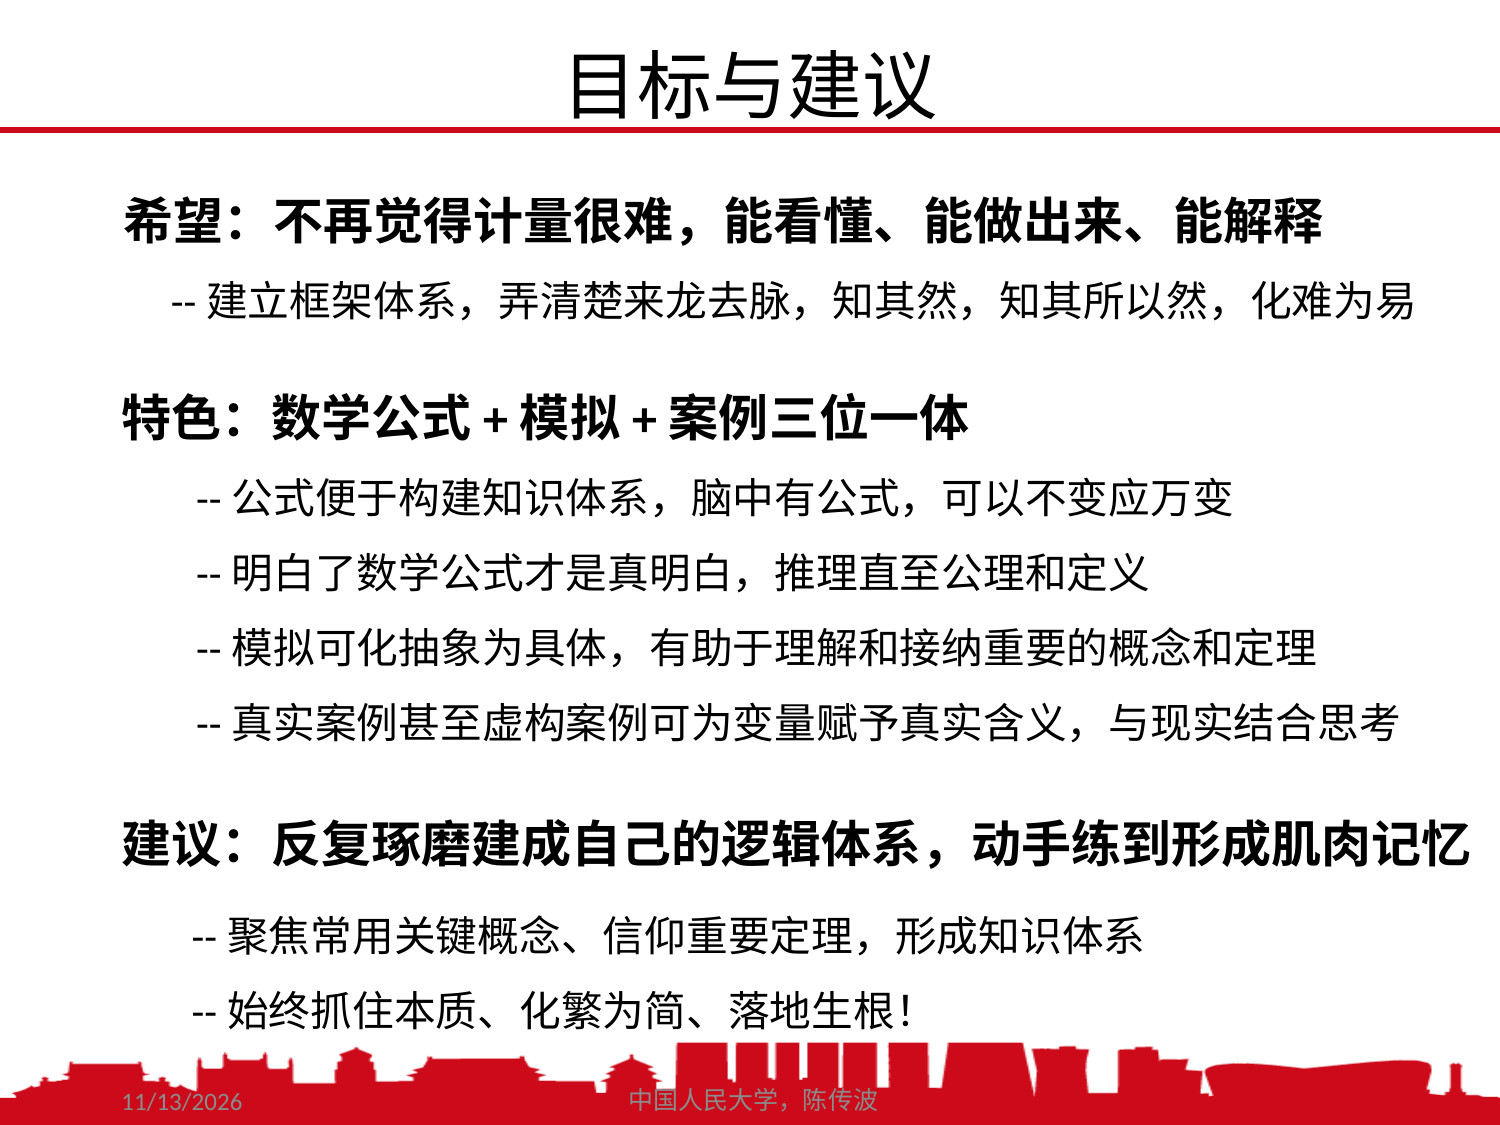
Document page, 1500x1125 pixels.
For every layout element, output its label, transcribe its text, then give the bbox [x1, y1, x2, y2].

text_box 目标与建议 [0, 31, 1500, 137]
text_box 建议：反复琢磨建成自己的逻辑体系，动手练到形成肌肉记忆 [106, 744, 1500, 880]
text_box --聚焦常用关键概念、信仰重要定理，形成知识体系 --始终抓住本质、化繁为简、落地生根！ [176, 877, 1234, 1043]
picture [0, 959, 1500, 1125]
text_box 希望：不再觉得计量很难，能看懂、能做出来、能解释 --建立框架体系，弄清楚来龙去脉，知其然，知其所以然，化难为易 [108, 152, 1437, 333]
footer 中国人民大学，陈传波 [500, 1069, 1007, 1125]
text_box 特色：数学公式+模拟+案例三位一体 --公式便于构建知识体系，脑中有公式，可以不变应万变 --明白了数学公式才是真明白，推理直至公理和定义 --模拟可化抽象为具体，有助于理解和接纳重要的概念和定理 --真实案例甚至虚构案例可为变量赋予真实含义，与现实结合思考 [106, 349, 1500, 744]
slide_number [106, 1075, 444, 1125]
